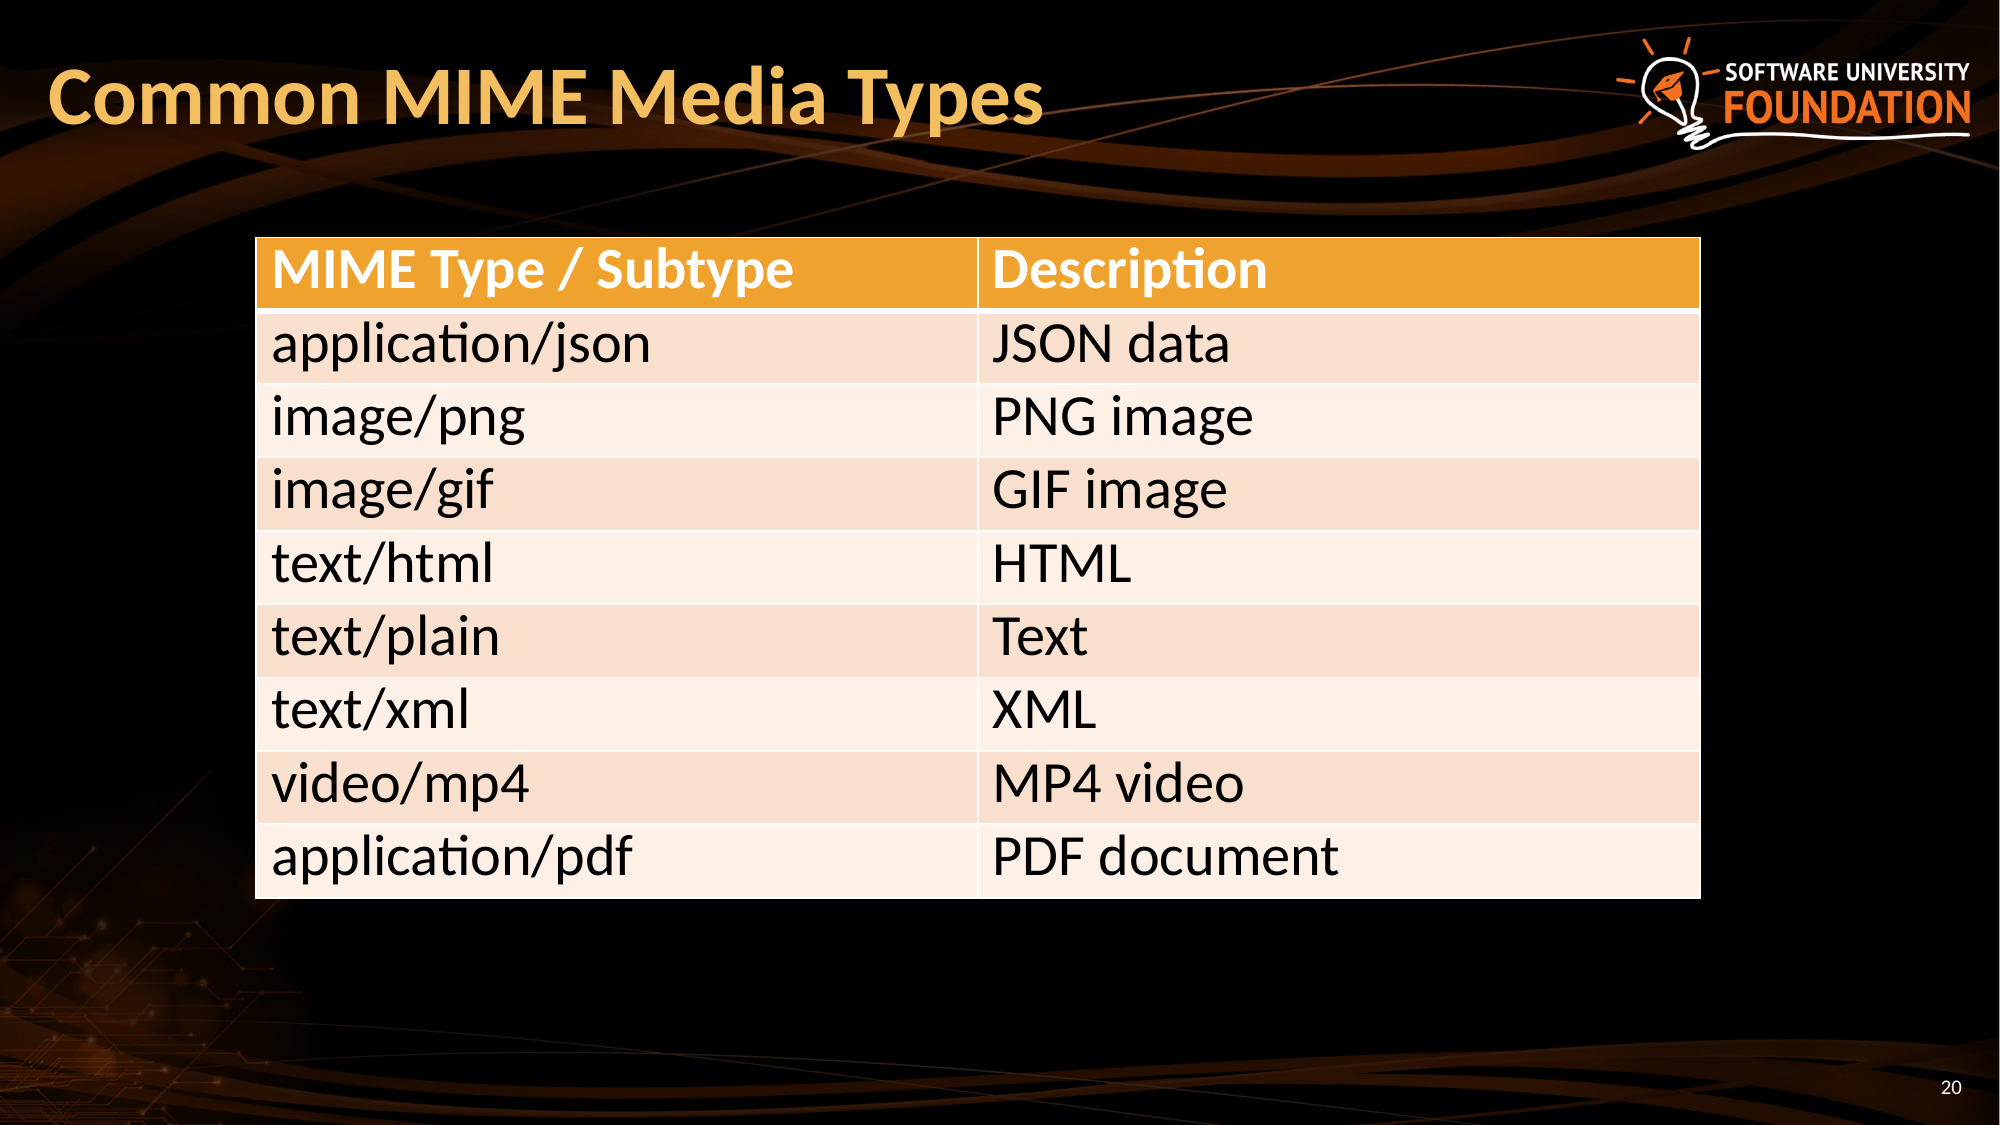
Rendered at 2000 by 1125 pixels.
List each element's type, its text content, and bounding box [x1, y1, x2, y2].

table_cell text/html [257, 532, 977, 603]
table_header Description [979, 238, 1699, 308]
table_cell image/gif [257, 458, 977, 530]
table_cell text/plain [257, 605, 977, 677]
table_cell JSON data [979, 314, 1699, 383]
slide_number 20 [1897, 1070, 1968, 1103]
table_cell Text [979, 605, 1699, 677]
table_cell text/xml [257, 678, 977, 750]
table_cell MP4 video [979, 752, 1699, 823]
picture [0, 0, 2000, 1125]
table_cell video/mp4 [257, 752, 977, 823]
table_cell XML [979, 678, 1699, 750]
table_cell PNG image [979, 385, 1699, 457]
table_cell PDF document [979, 825, 1699, 897]
table_cell image/png [257, 385, 977, 457]
table_cell GIF image [979, 458, 1699, 530]
table_cell HTML [979, 532, 1699, 603]
table_header MIME Type / Subtype [257, 238, 977, 308]
table_cell application/pdf [257, 825, 977, 897]
title Common MIME Media Types [30, 6, 1602, 189]
table_cell application/json [257, 314, 977, 383]
